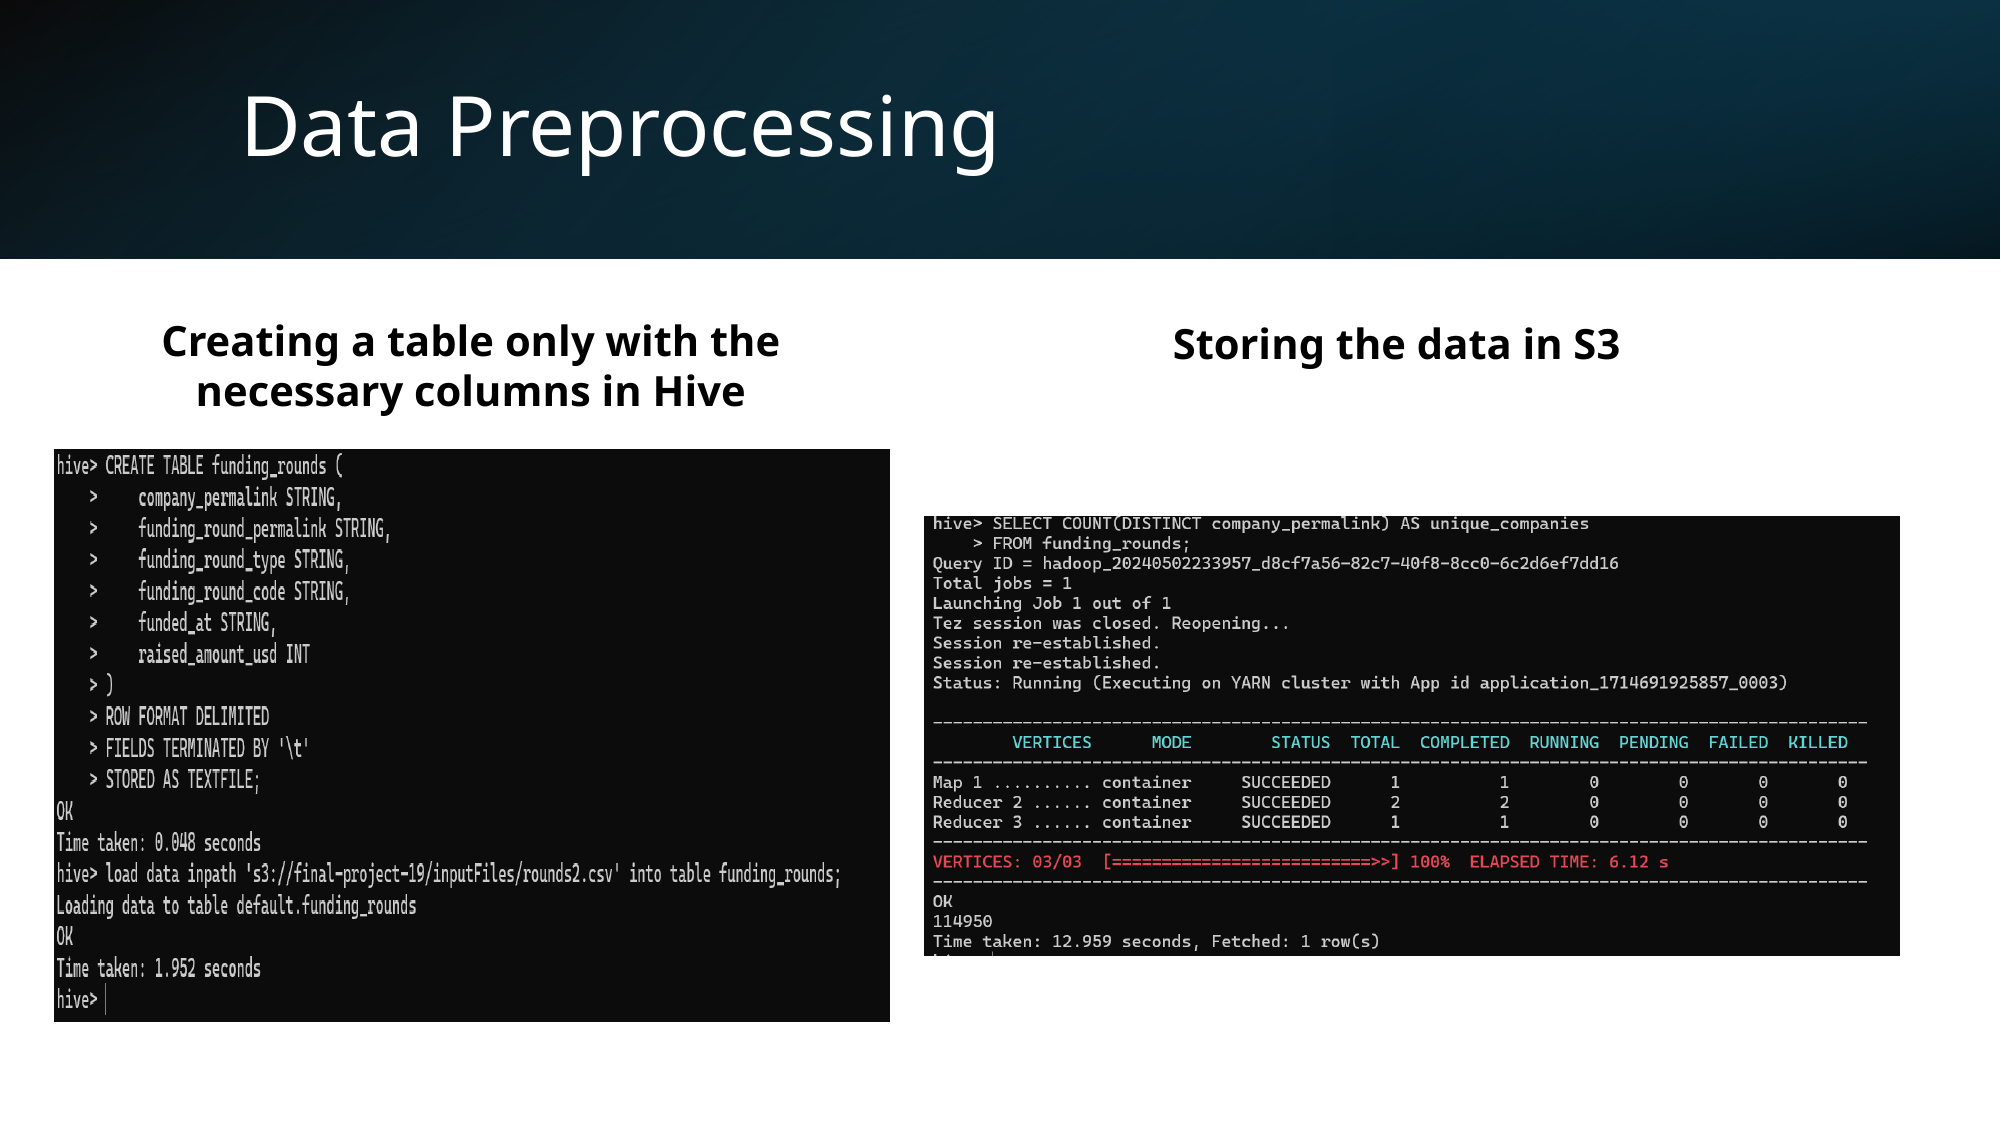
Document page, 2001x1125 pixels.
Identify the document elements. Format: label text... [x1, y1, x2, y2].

picture [924, 515, 1901, 956]
picture [53, 449, 890, 1022]
text_box Storing the data in S3 [1029, 315, 1765, 433]
text_box [0, 0, 2000, 260]
text_box Creating a table only with the necessary columns in Hive [103, 307, 839, 372]
text_box [0, 260, 2000, 1125]
title Data Preprocessing [225, 57, 1873, 202]
